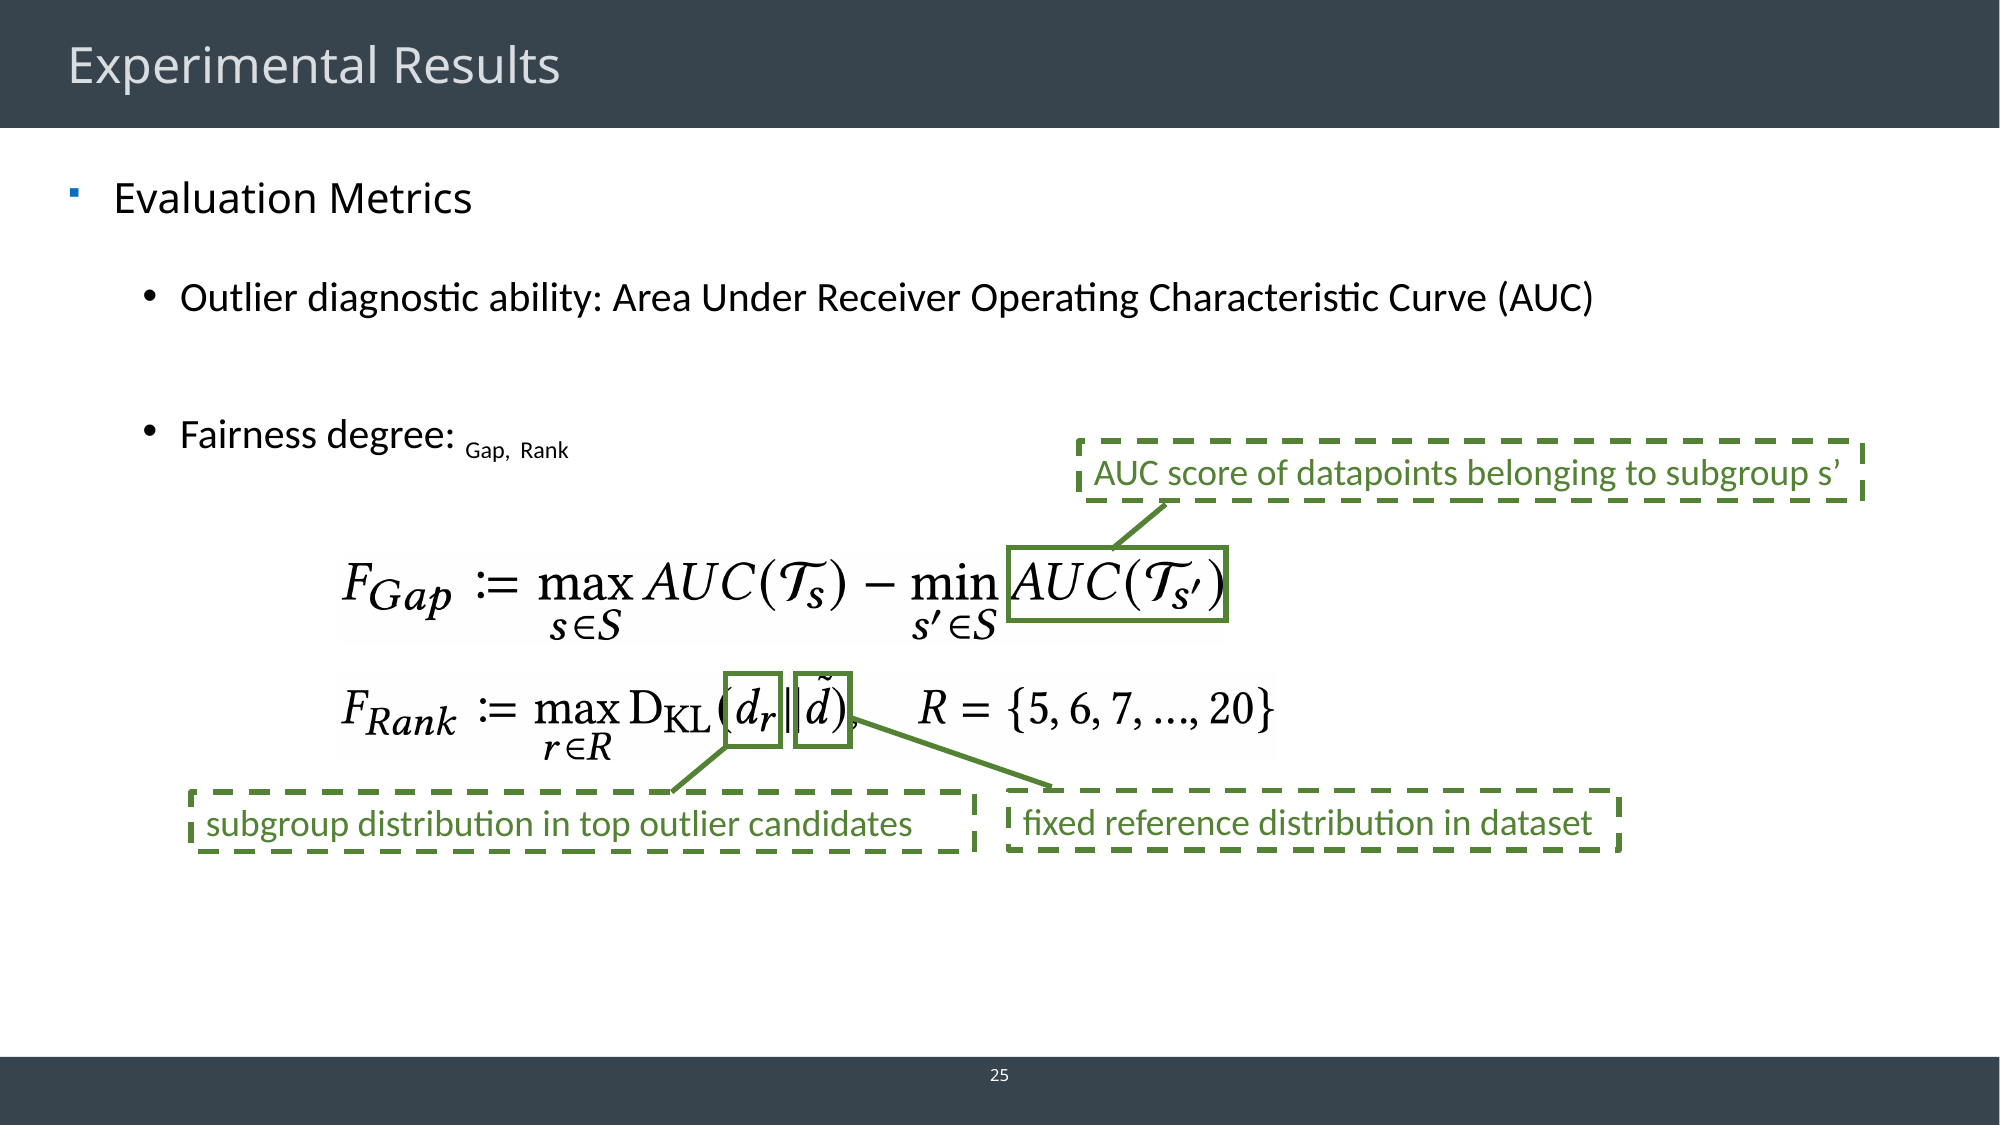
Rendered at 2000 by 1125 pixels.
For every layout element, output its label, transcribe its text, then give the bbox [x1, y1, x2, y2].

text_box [795, 672, 1620, 852]
title Experimental Results [49, 30, 1950, 98]
picture [339, 554, 1227, 644]
list Evaluation Metrics [49, 162, 1950, 1013]
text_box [190, 672, 795, 853]
slide_number 25 [916, 1062, 1083, 1091]
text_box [1007, 440, 1863, 621]
